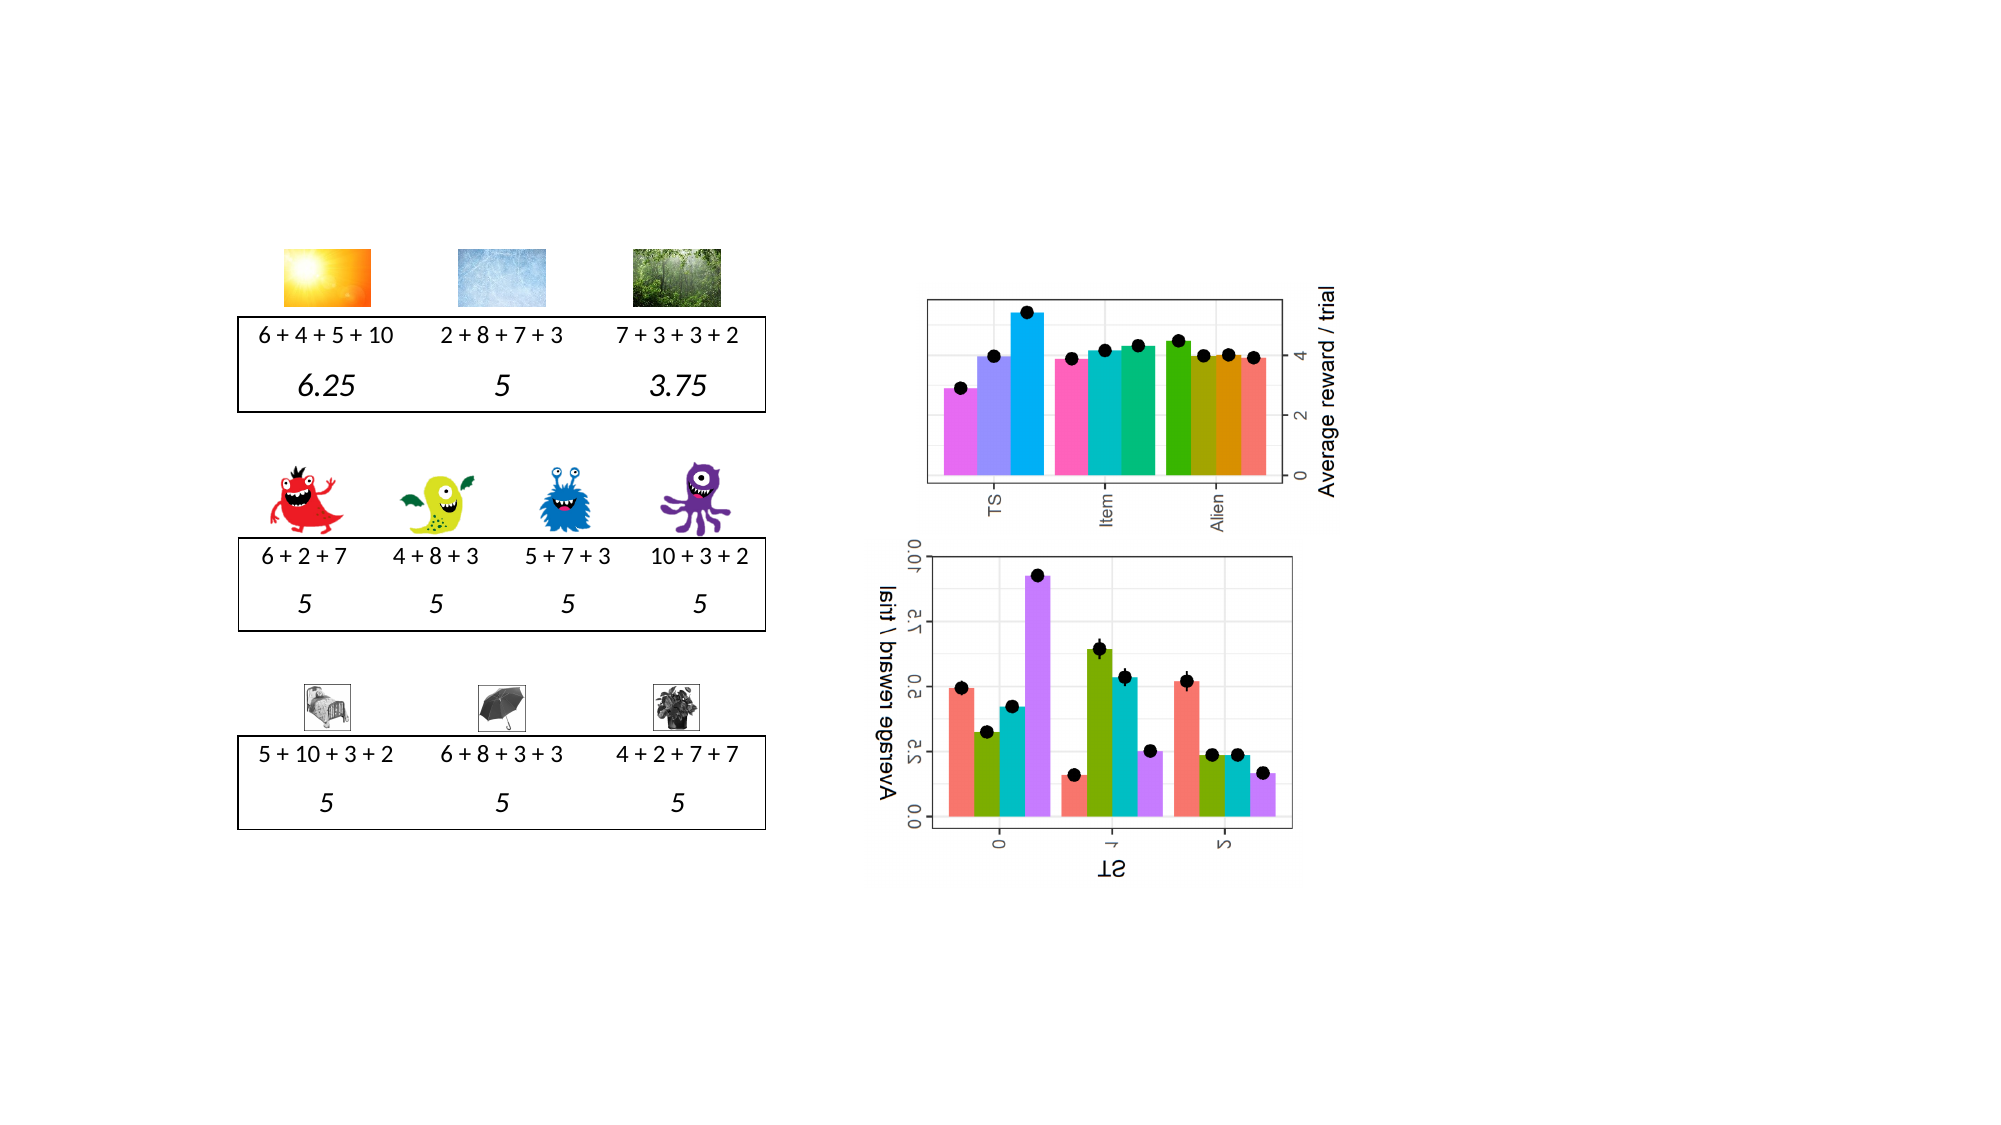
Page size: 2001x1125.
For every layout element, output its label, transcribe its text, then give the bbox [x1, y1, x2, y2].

picture [284, 249, 371, 308]
picture [268, 461, 345, 538]
picture [653, 684, 700, 731]
table_header 6 + 8 + 3 + 3 [414, 737, 590, 783]
table_header 2 + 8 + 7 + 3 [414, 318, 590, 364]
table_cell 5 [370, 585, 502, 630]
table_header 4 + 2 + 7 + 7 [590, 737, 765, 783]
table_header 10 + 3 + 2 [634, 539, 765, 585]
picture [478, 685, 526, 732]
table_cell 5 [414, 364, 590, 411]
table_cell 5 [239, 783, 414, 829]
table_header 5 + 10 + 3 + 2 [239, 737, 414, 783]
picture [657, 460, 734, 537]
table_cell 5 [634, 585, 765, 630]
table_cell 5 [414, 783, 590, 829]
picture [304, 684, 351, 731]
picture [399, 463, 476, 540]
table_cell 6.25 [239, 364, 414, 411]
table_cell 5 [239, 585, 370, 630]
table_header 6 + 4 + 5 + 10 [239, 318, 414, 364]
table_cell 3.75 [590, 364, 765, 411]
picture [458, 249, 546, 308]
picture [527, 461, 603, 538]
table_header 6 + 2 + 7 [239, 539, 370, 585]
picture [633, 249, 721, 308]
picture [865, 196, 1340, 933]
table_cell 5 [590, 783, 765, 829]
table_header 4 + 8 + 3 [370, 539, 502, 585]
table_header 7 + 3 + 3 + 2 [590, 318, 765, 364]
table_header 5 + 7 + 3 [502, 539, 634, 585]
table_cell 5 [502, 585, 634, 630]
